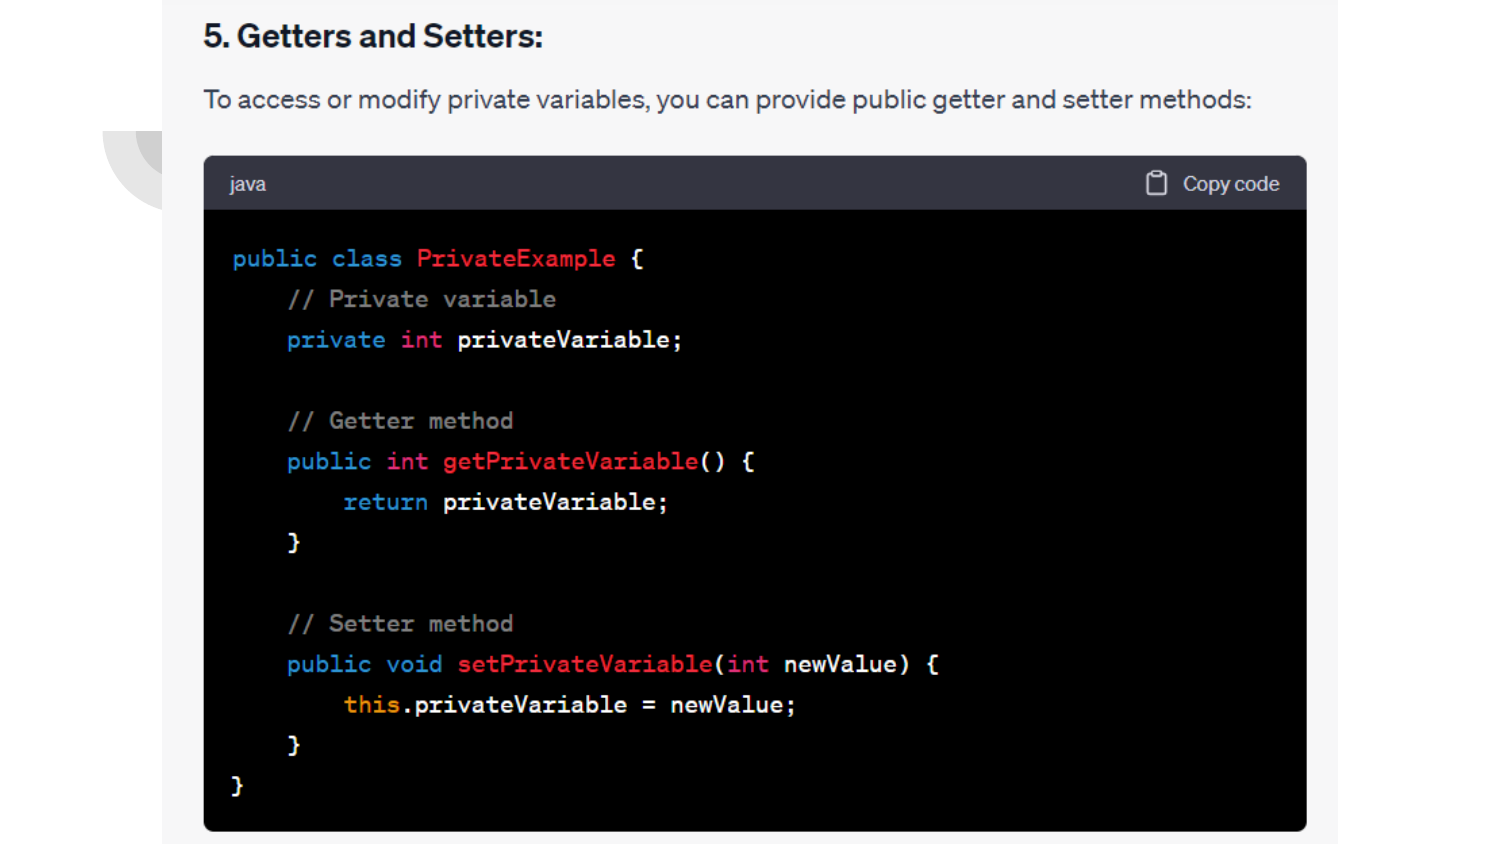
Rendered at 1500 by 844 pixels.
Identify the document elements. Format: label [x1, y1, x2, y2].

picture [162, 0, 1338, 844]
